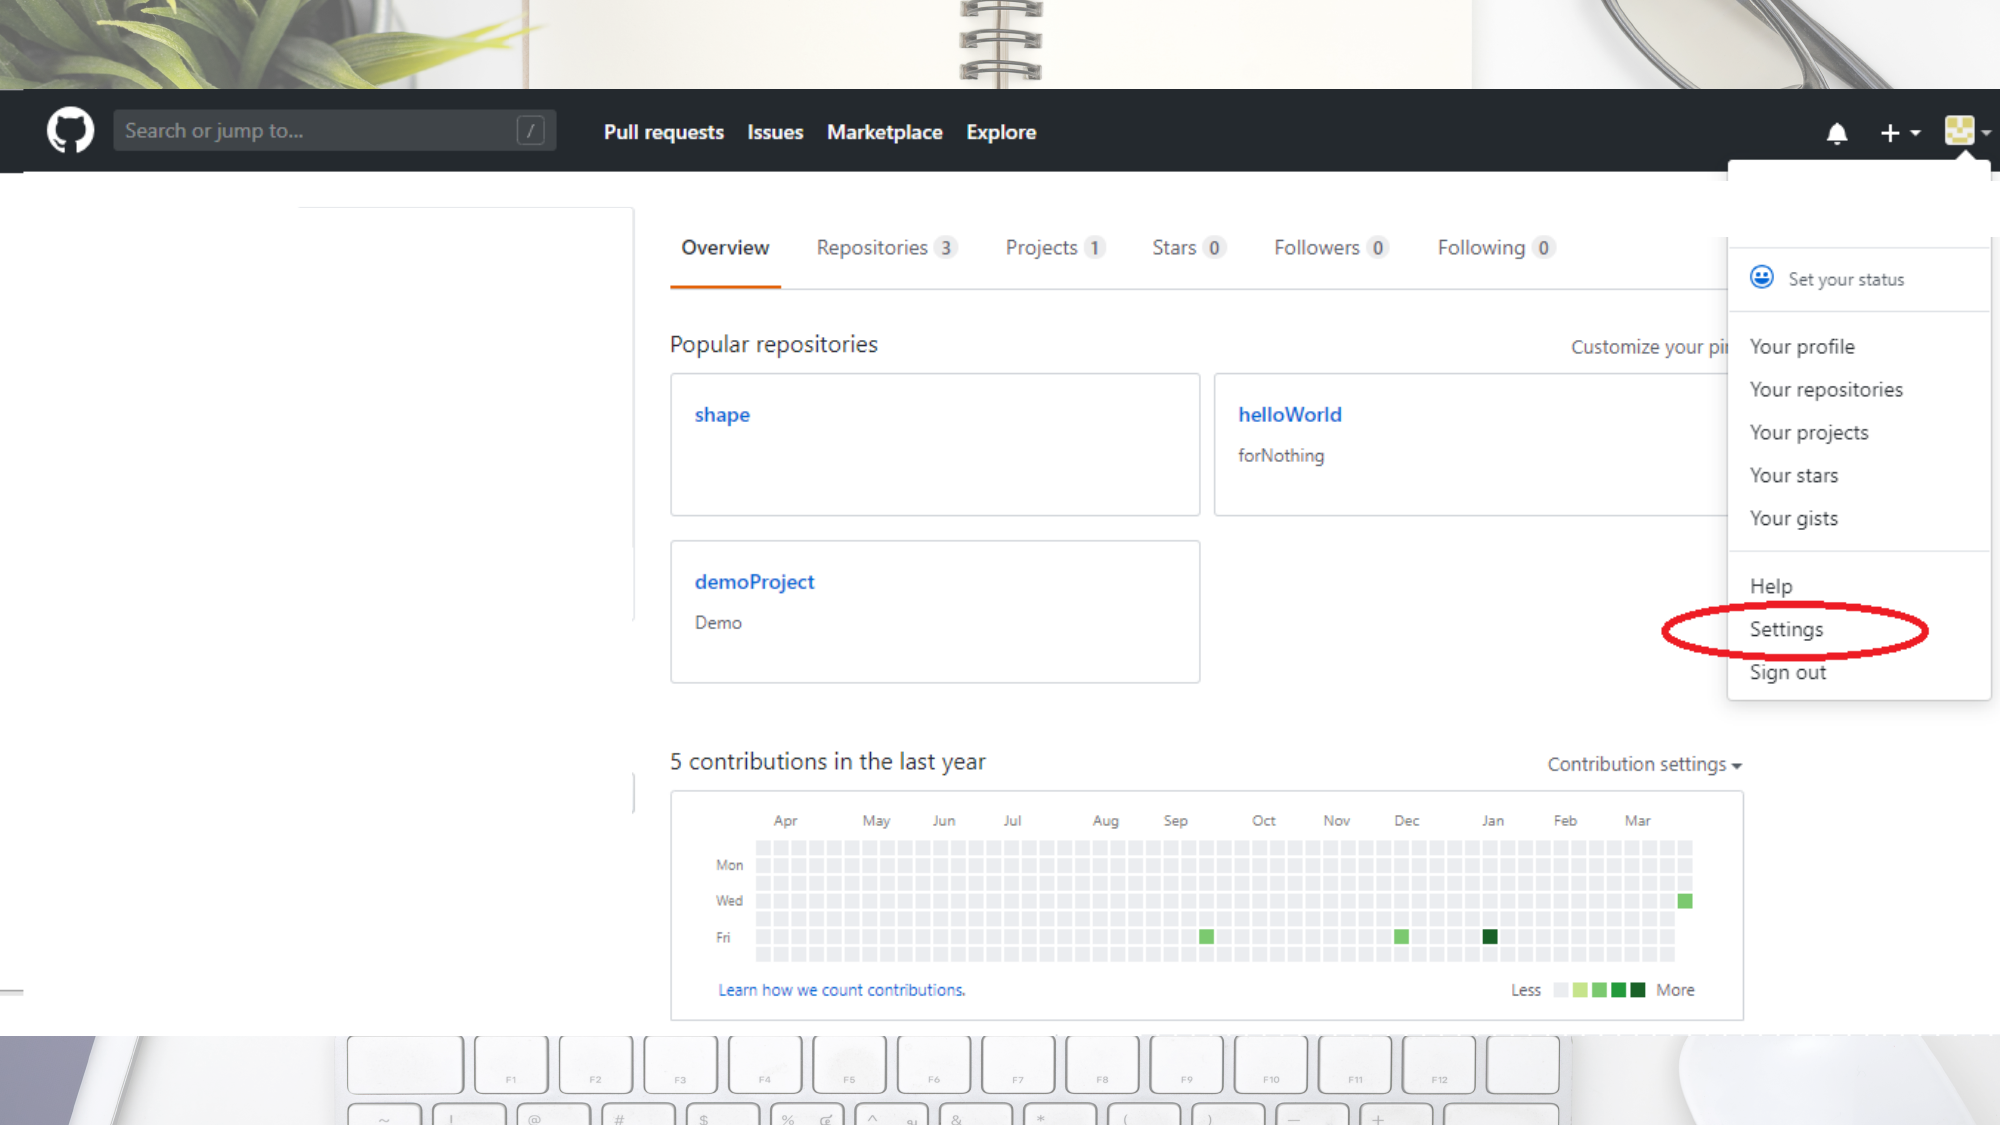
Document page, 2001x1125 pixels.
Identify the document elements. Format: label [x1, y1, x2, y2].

picture [0, 89, 2000, 1036]
